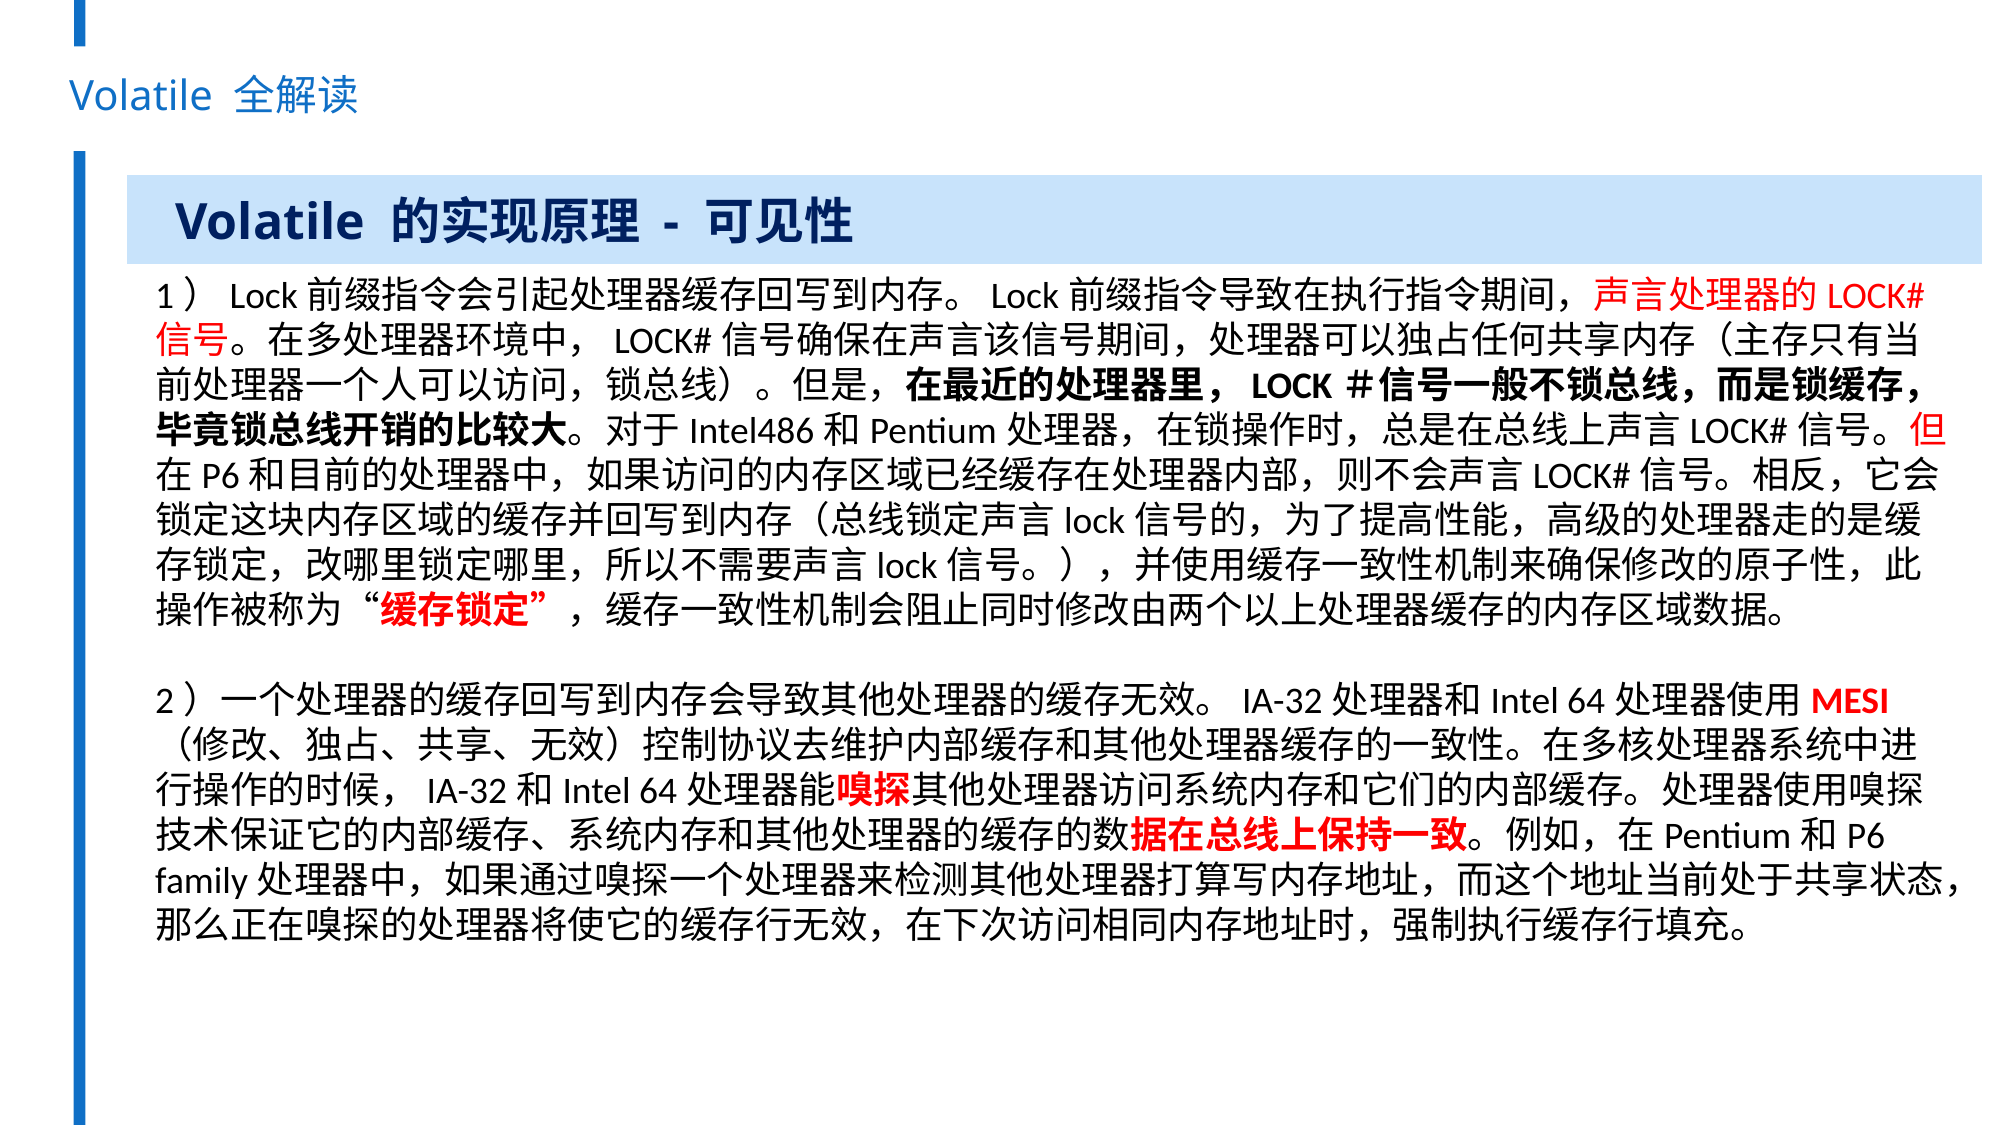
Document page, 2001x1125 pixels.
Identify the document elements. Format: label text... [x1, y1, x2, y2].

picture [489, 175, 1982, 264]
text_box 1）Lock前缀指令会引起处理器缓存回写到内存。Lock前缀指令导致在执行指令期间，声言处理器的LOCK#信号。在多处理器环境中，LOCK#信号确保在声言该信号期间，处理器可以独占任何共享内存（主存只有当前处理器一个人可以访问，锁总线）。但是，在最近的处理器里，LOCK＃信号一般不锁总线，而是锁缓存，毕竟锁总线开销的比较大。对于Intel486和Pentium处理器，在锁操作时，总是在总线上声言LOCK#信号。但在P6和目前的处理器中，如果访问的内存区域已经缓存在处理器内部，则不会声言LOCK#信号。相反，它会锁定这块内存区域的缓存并回写到内存（总线锁定声言lock信号的，为了提高性能，高级的处理器走的是缓存锁定，改哪里锁定哪里，所以不需要声言lock信号。），并使用缓存一致性机制来确保修改的原子性，此操作被称为“缓存锁定”，缓存一致性机制会阻止同时修改由两个以上处理器缓存的内存区域数据。 2）一个处理器的缓存回写到内存会导致其他处理器的缓存无效。IA-32处理器和Intel 64处理器使用MESI（修改、独占、共享、无效）控制协议去维护内部缓存和其他处理器缓存的一致性。在多核处理器系统中进行操作的时候，IA-32和Intel 64处理器能嗅探其他处理器访问系统内存和它们的内部缓存。处理器使用嗅探技术保证它的内部缓存、系统内存和其他处理器的缓存的数据在总线上保持一致。例如，在Pentium和P6 family处理器中，如果通过嗅探一个处理器来检测其他处理器打算写内存地址，而这个地址当前处于共享状态，那么正在嗅探的处理器将使它的缓存行无效，在下次访问相同内存地址时，强制执行缓存行填充。 [489, 264, 1969, 953]
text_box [69, 0, 489, 1125]
